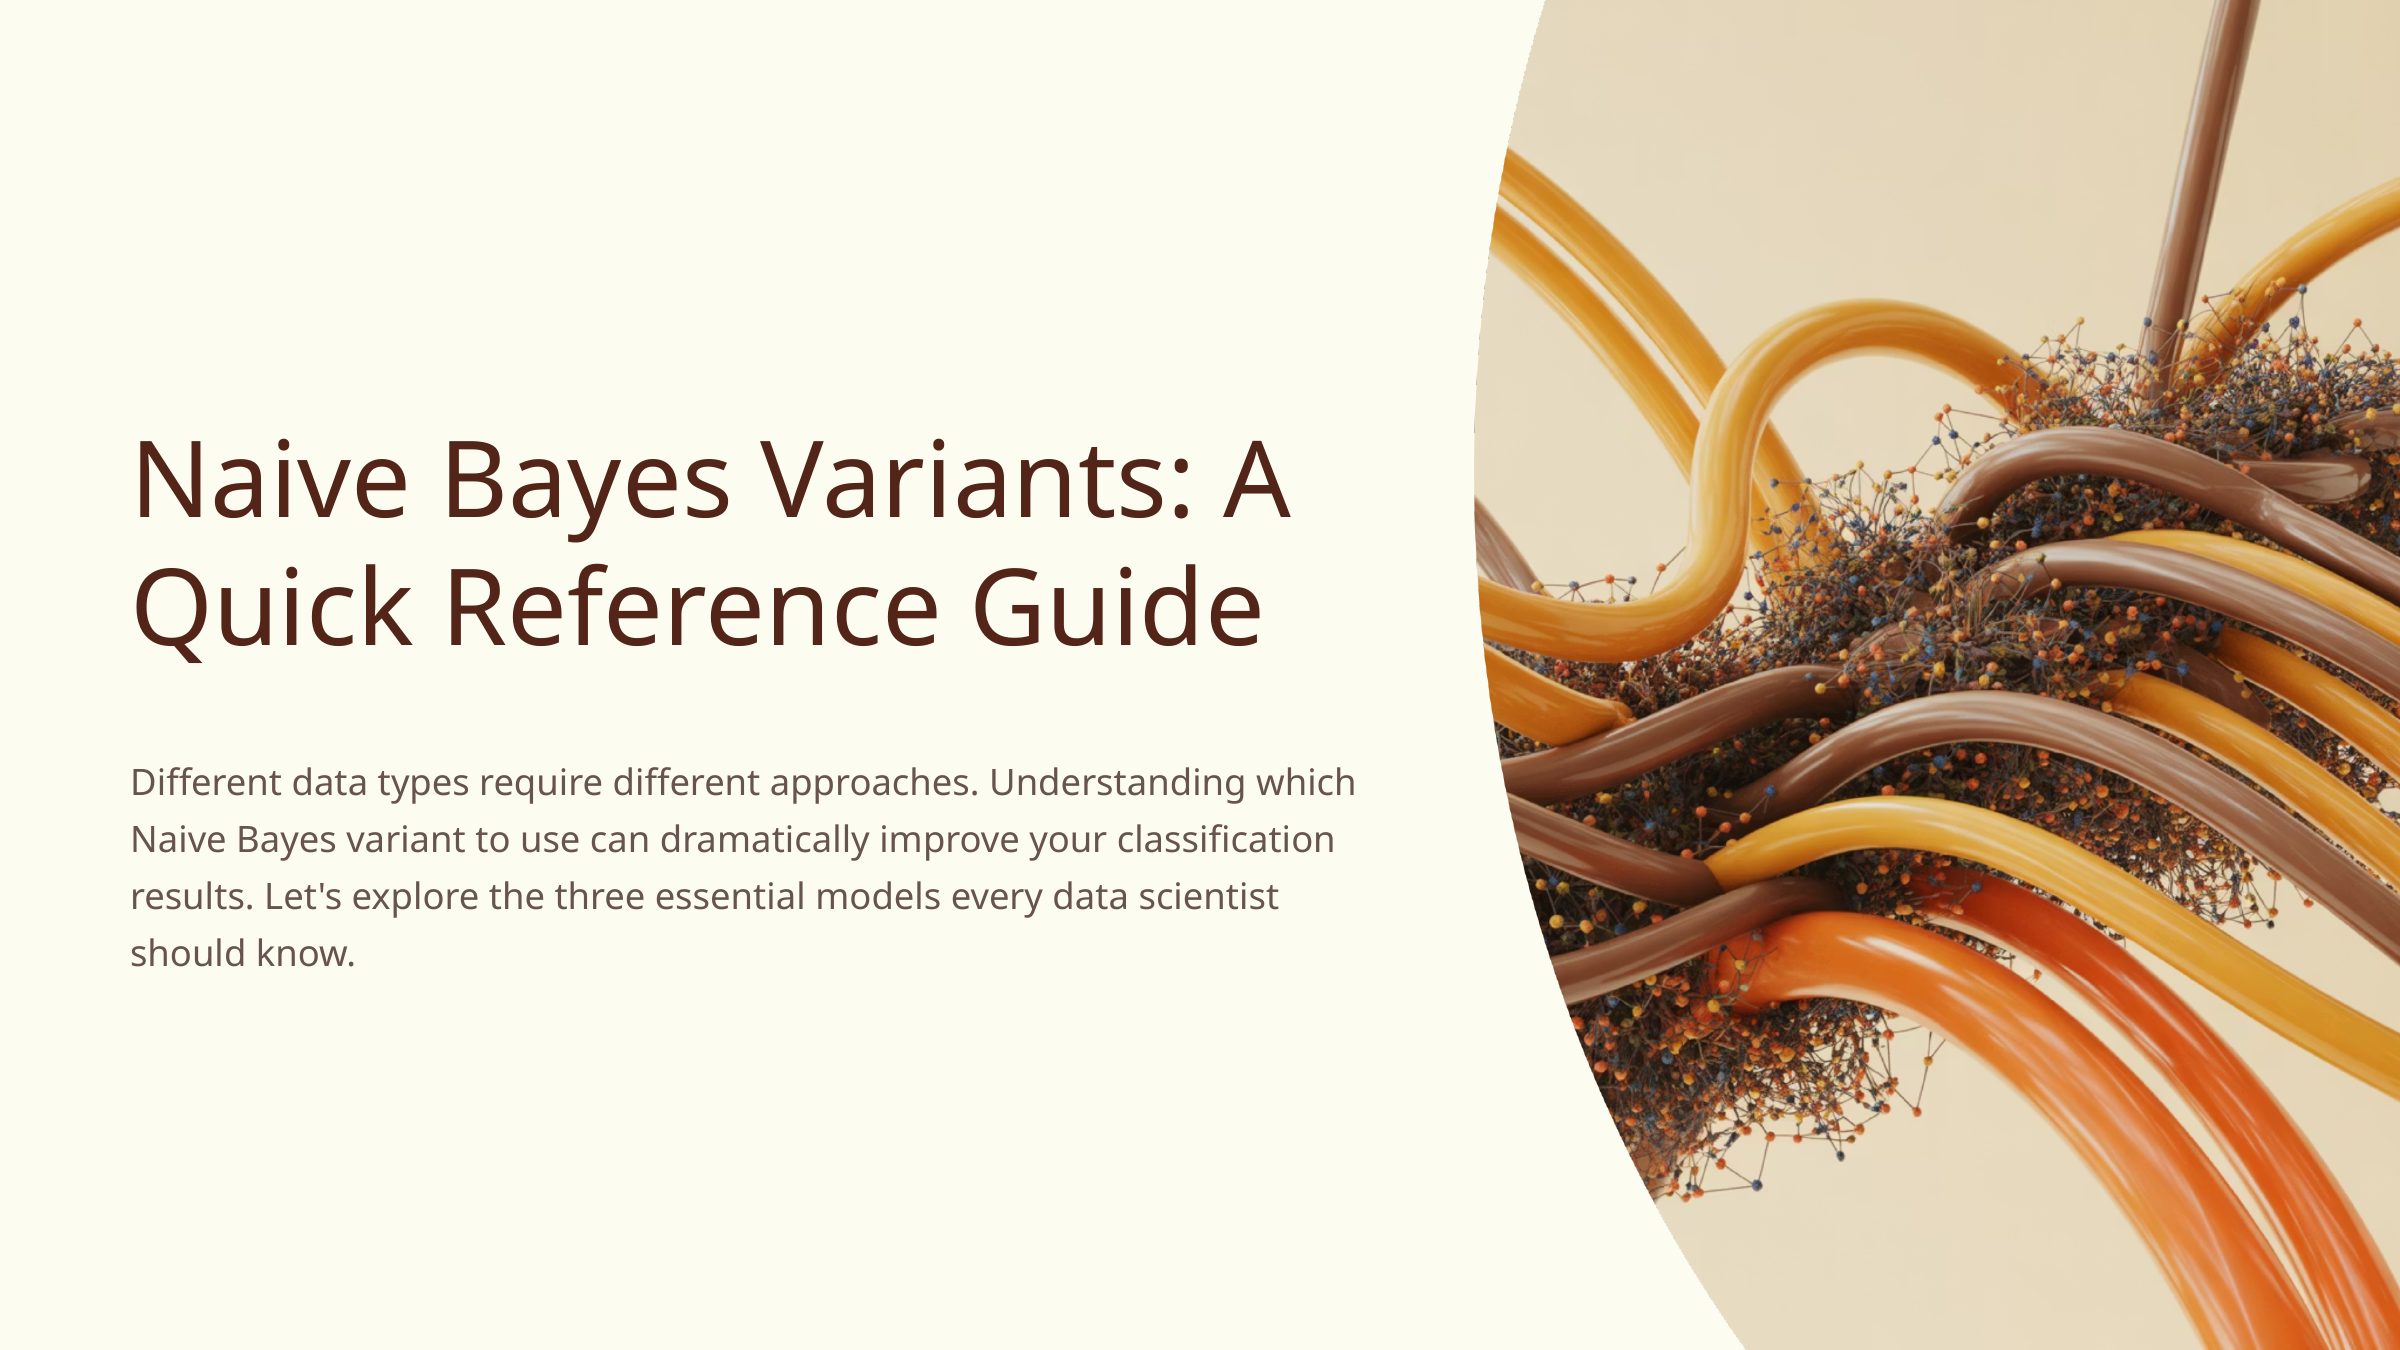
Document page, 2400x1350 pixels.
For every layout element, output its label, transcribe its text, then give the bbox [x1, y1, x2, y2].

text_box Different data types require different approaches. Understanding which Naive Bayes variant to use can dramatically improve your classification results. Let's explore the three essential models every data scientist should know. [130, 745, 1370, 939]
text_box Naive Bayes Variants: A Quick Reference Guide [130, 411, 1370, 690]
picture [1454, 0, 2400, 1350]
